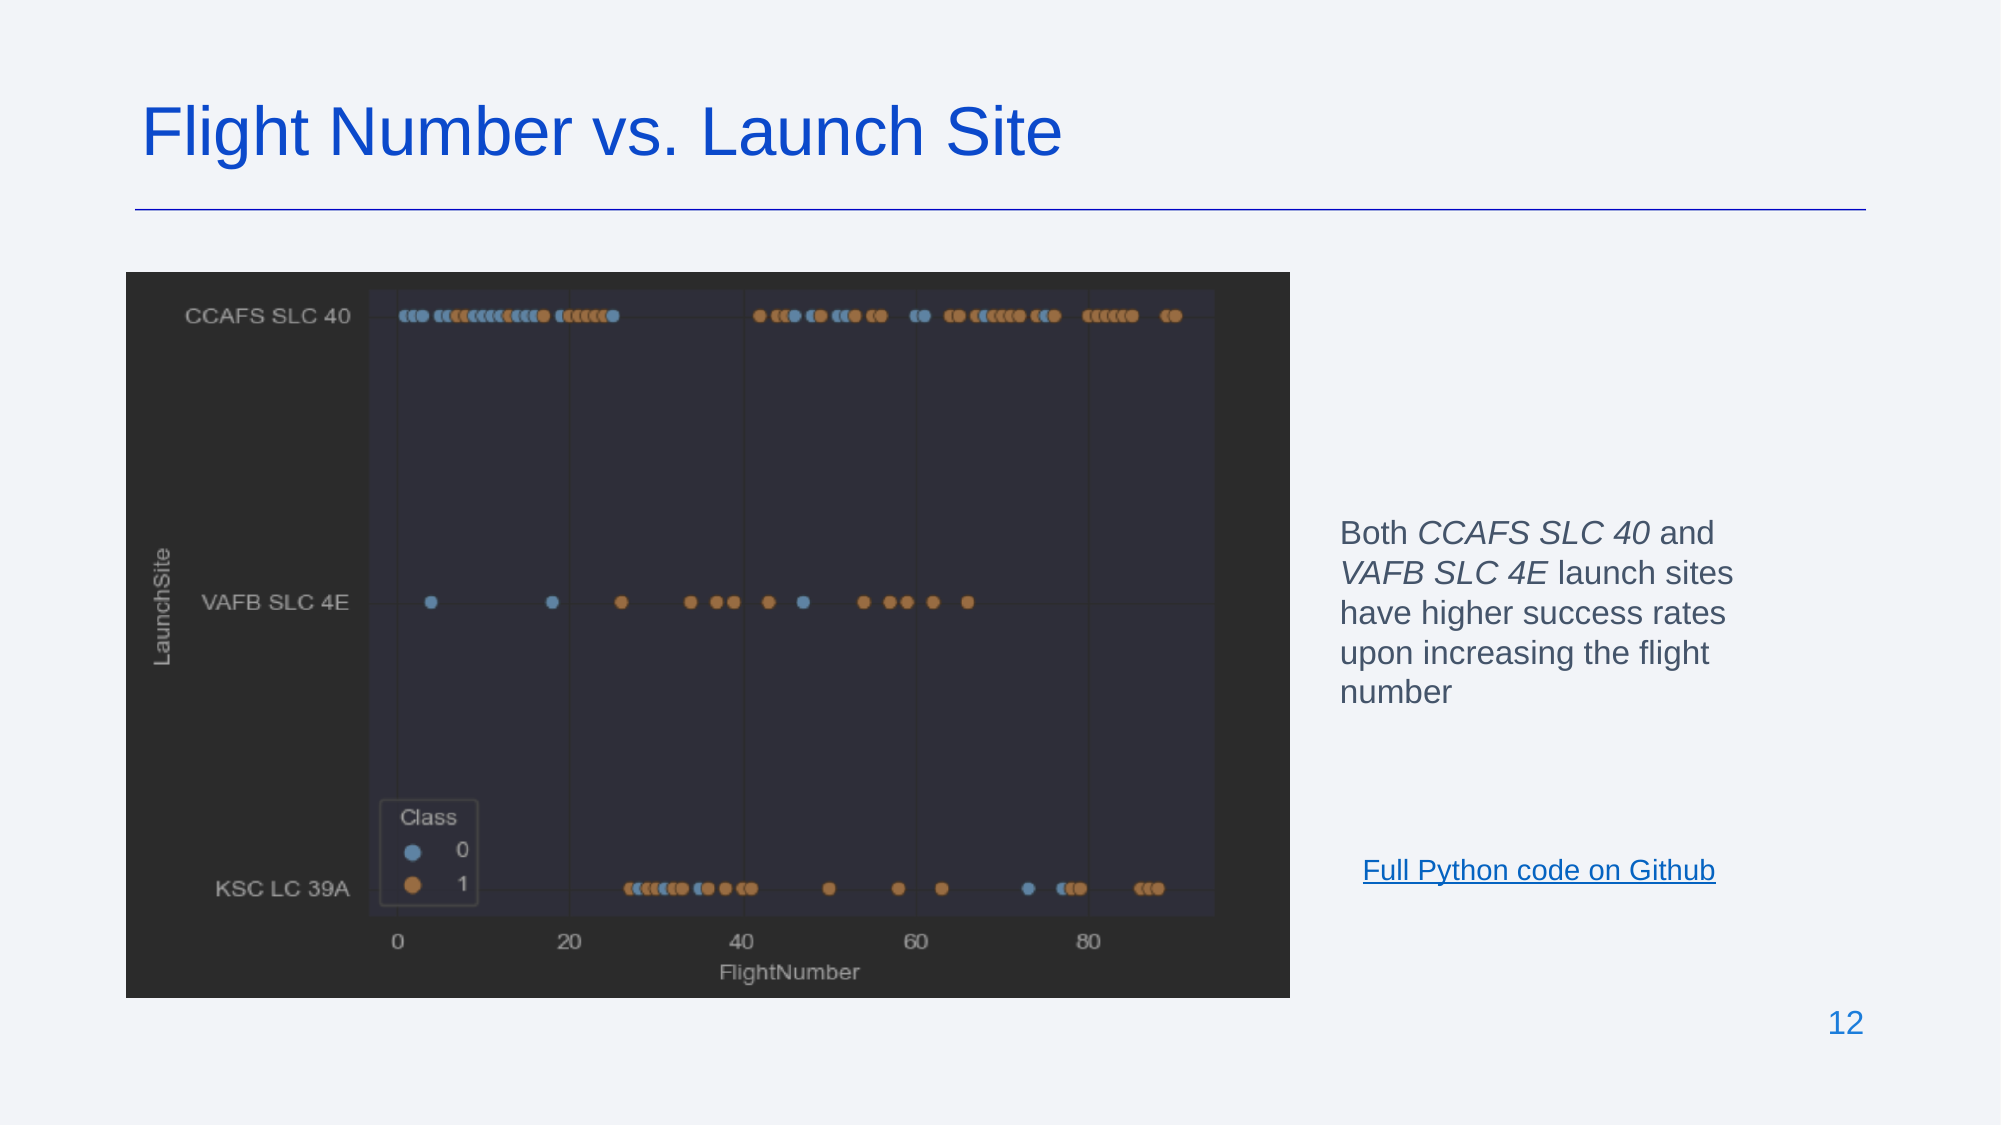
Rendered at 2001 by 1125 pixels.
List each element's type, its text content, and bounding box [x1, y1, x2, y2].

picture [0, 0, 2001, 1125]
slide_number ‹#› [1429, 988, 1880, 1055]
text_box Flight Number vs. Launch Site [126, 88, 1852, 179]
text_box Both CCAFS SLC 40 and VAFB SLC 4E launch sites have higher success rates upon increasing the flight number [1324, 496, 1813, 775]
text_box Full Python code on Github [1347, 836, 1745, 927]
